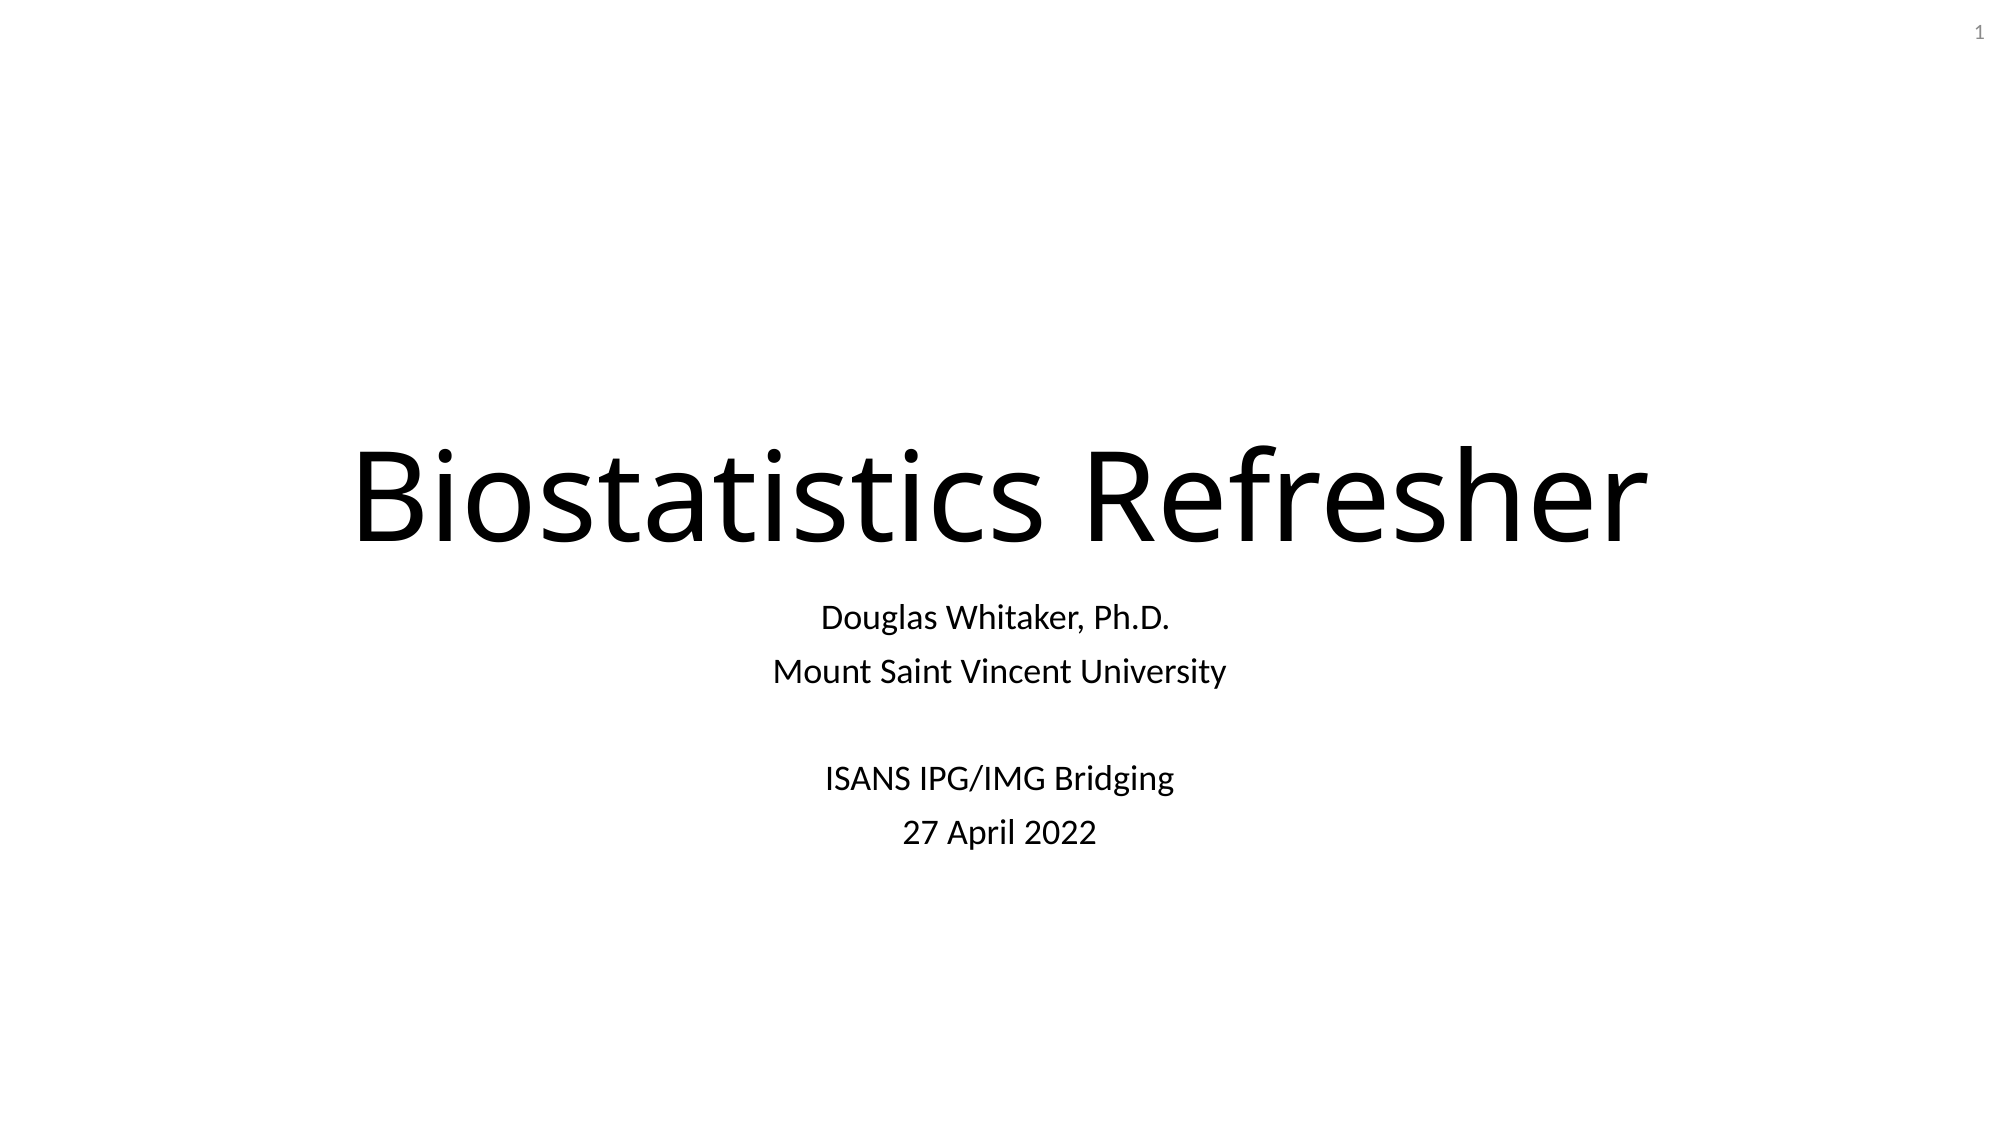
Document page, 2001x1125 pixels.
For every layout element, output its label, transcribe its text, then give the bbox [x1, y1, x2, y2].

title Biostatistics Refresher [249, 184, 1750, 576]
slide_number 1 [1550, 0, 2000, 61]
subtitle Douglas Whitaker, Ph.D. Mount Saint Vincent University ISANS IPG/IMG Bridging 27 April 2022 [249, 590, 1750, 863]
